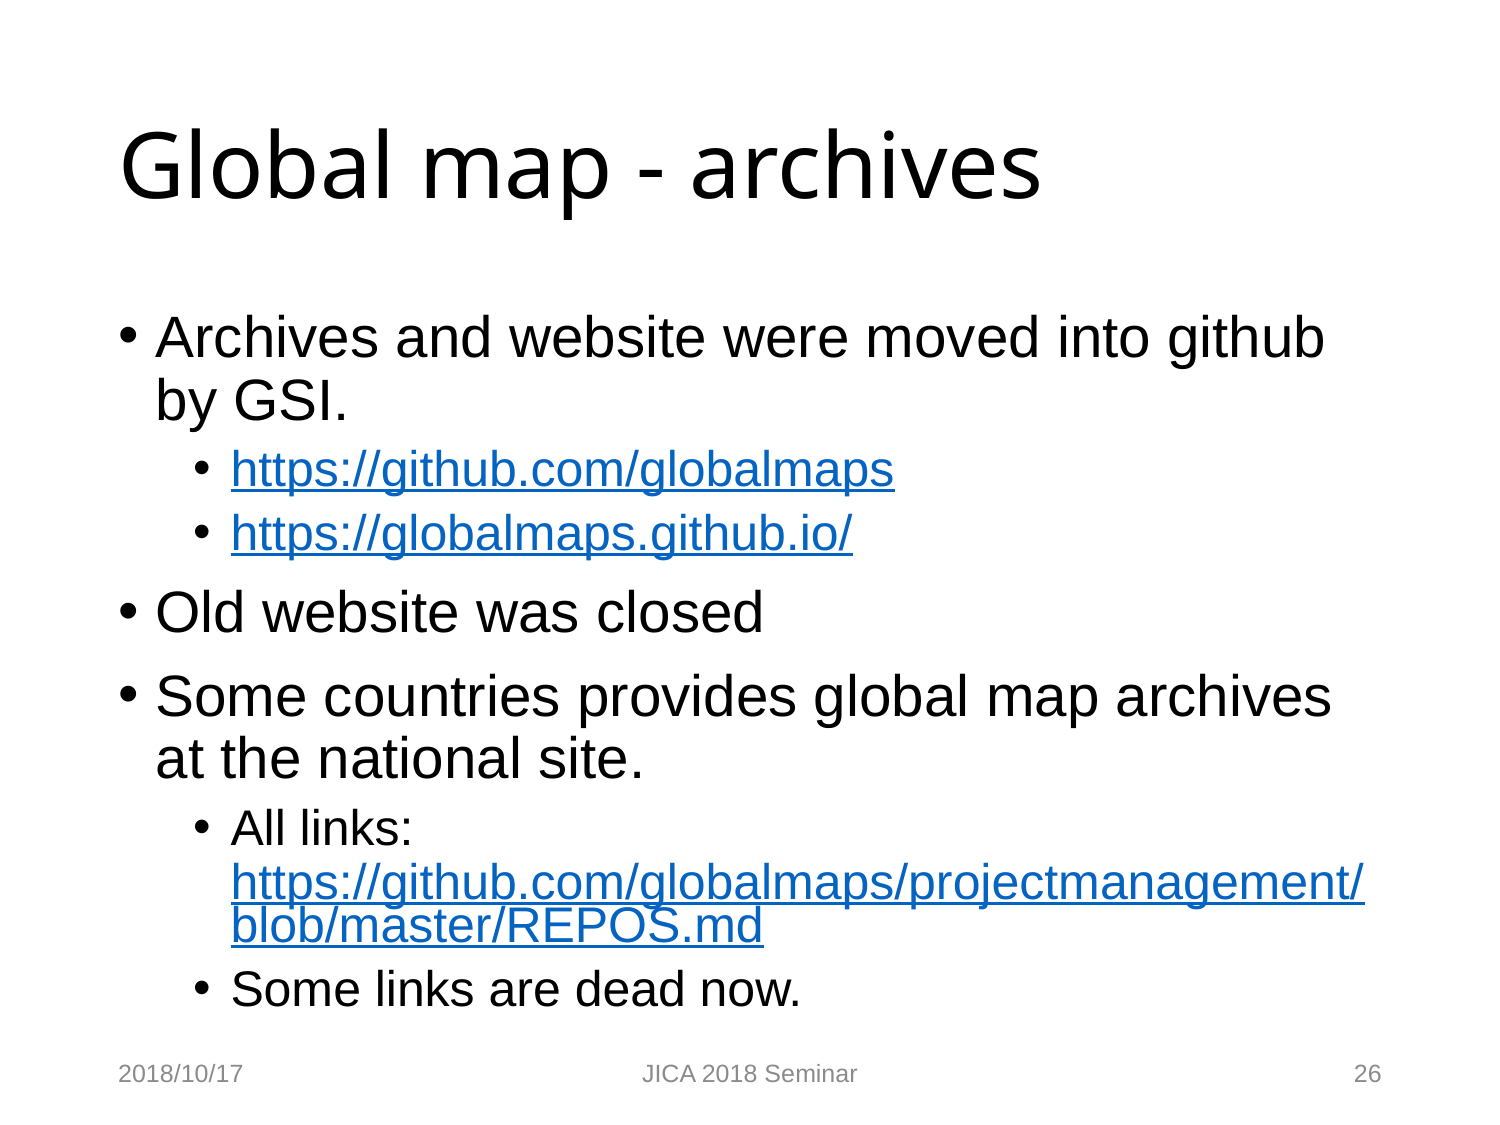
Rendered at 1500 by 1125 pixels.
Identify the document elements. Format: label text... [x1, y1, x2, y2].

list Archives and website were moved into github by GSI. https://github.com/globalmaps https://globalmaps.github.io/ Old website was closed Some countries provides global map archives at the national site. All links: https://github.com/globalmaps/projectmanagement/blob/master/REPOS.md Some links are dead now. [103, 299, 1397, 1014]
footer JICA 2018 Seminar [496, 1042, 1004, 1103]
slide_number 26 [1059, 1042, 1397, 1103]
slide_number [103, 1042, 441, 1103]
title Global map - archives [103, 59, 1397, 278]
